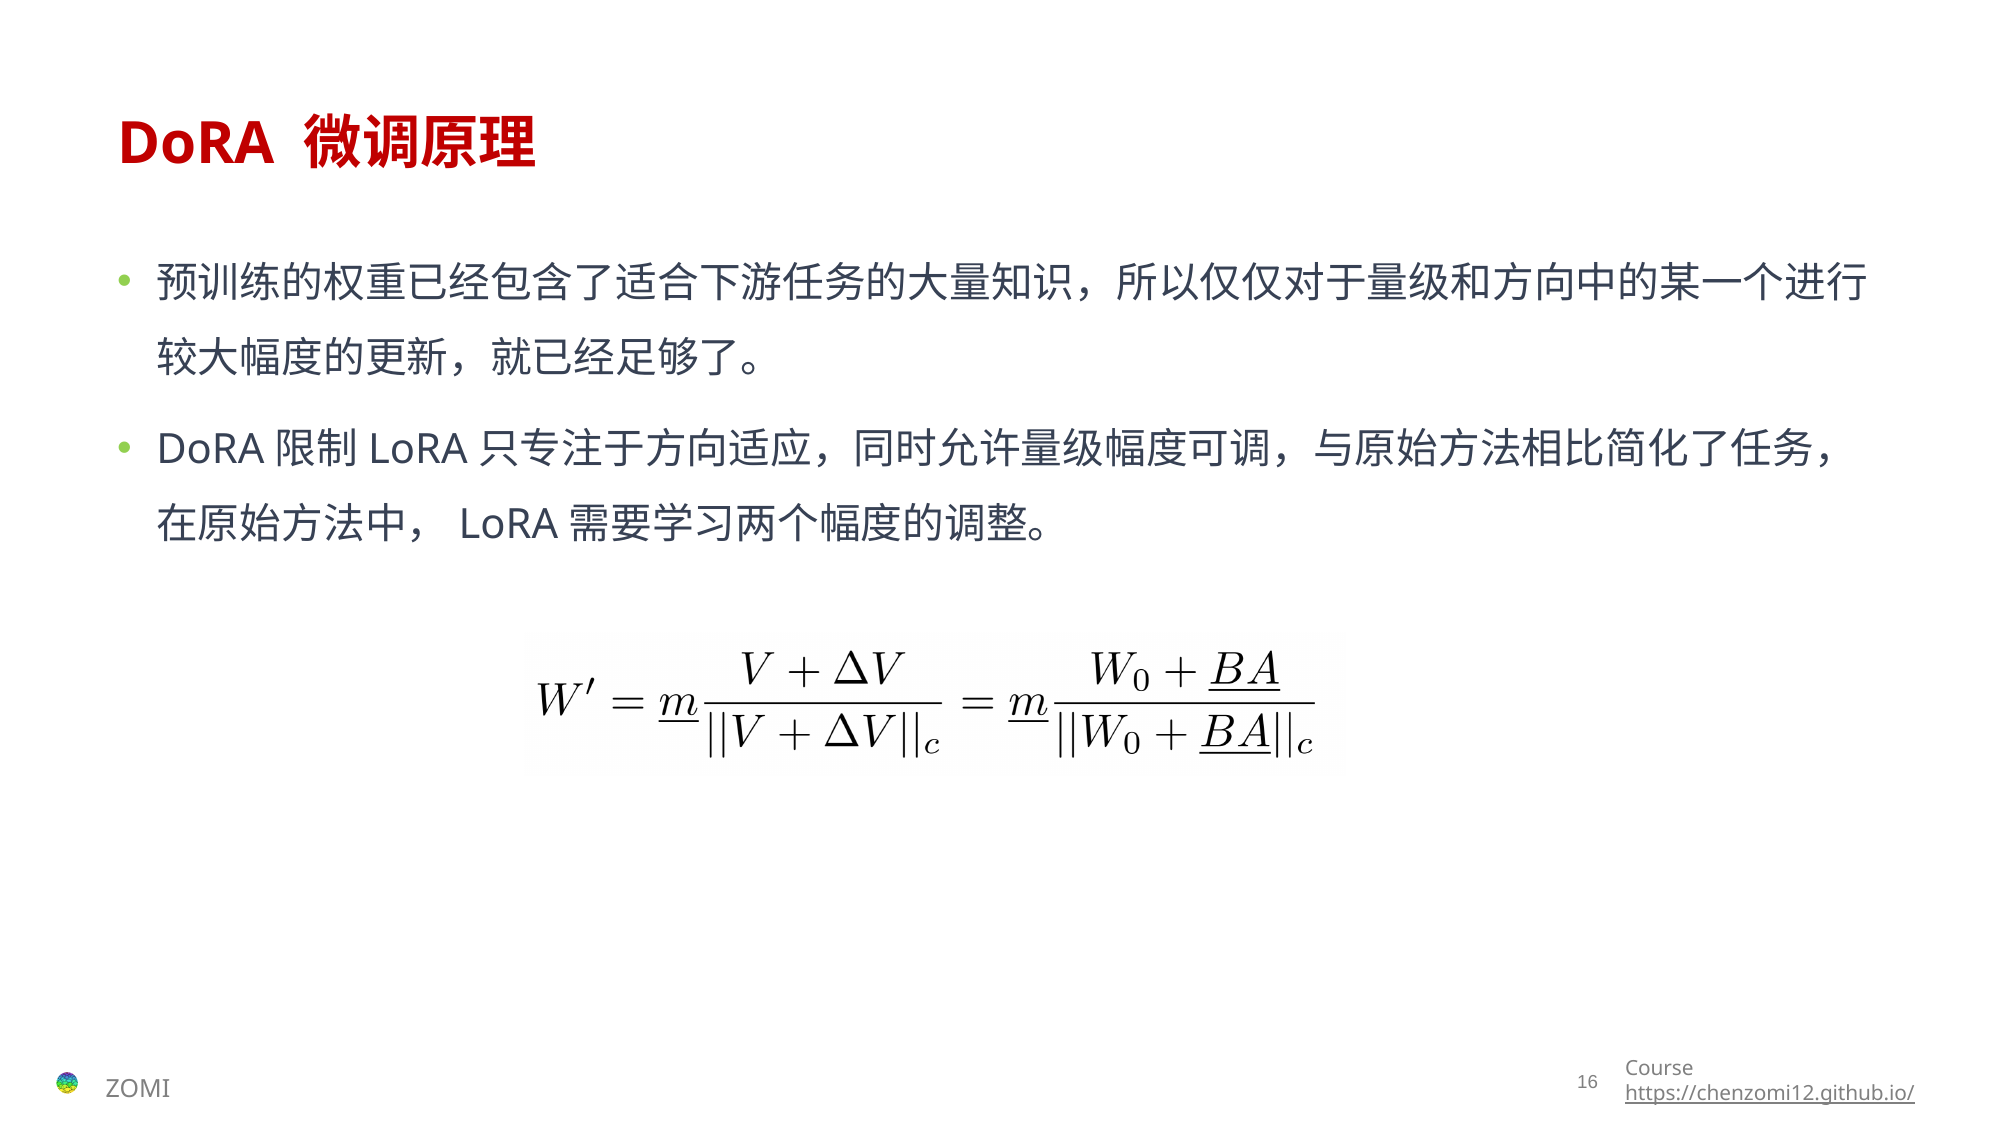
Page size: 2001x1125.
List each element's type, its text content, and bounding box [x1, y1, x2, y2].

picture [57, 1073, 77, 1093]
title DoRA 微调原理 [102, 91, 1901, 189]
picture [524, 632, 1346, 777]
